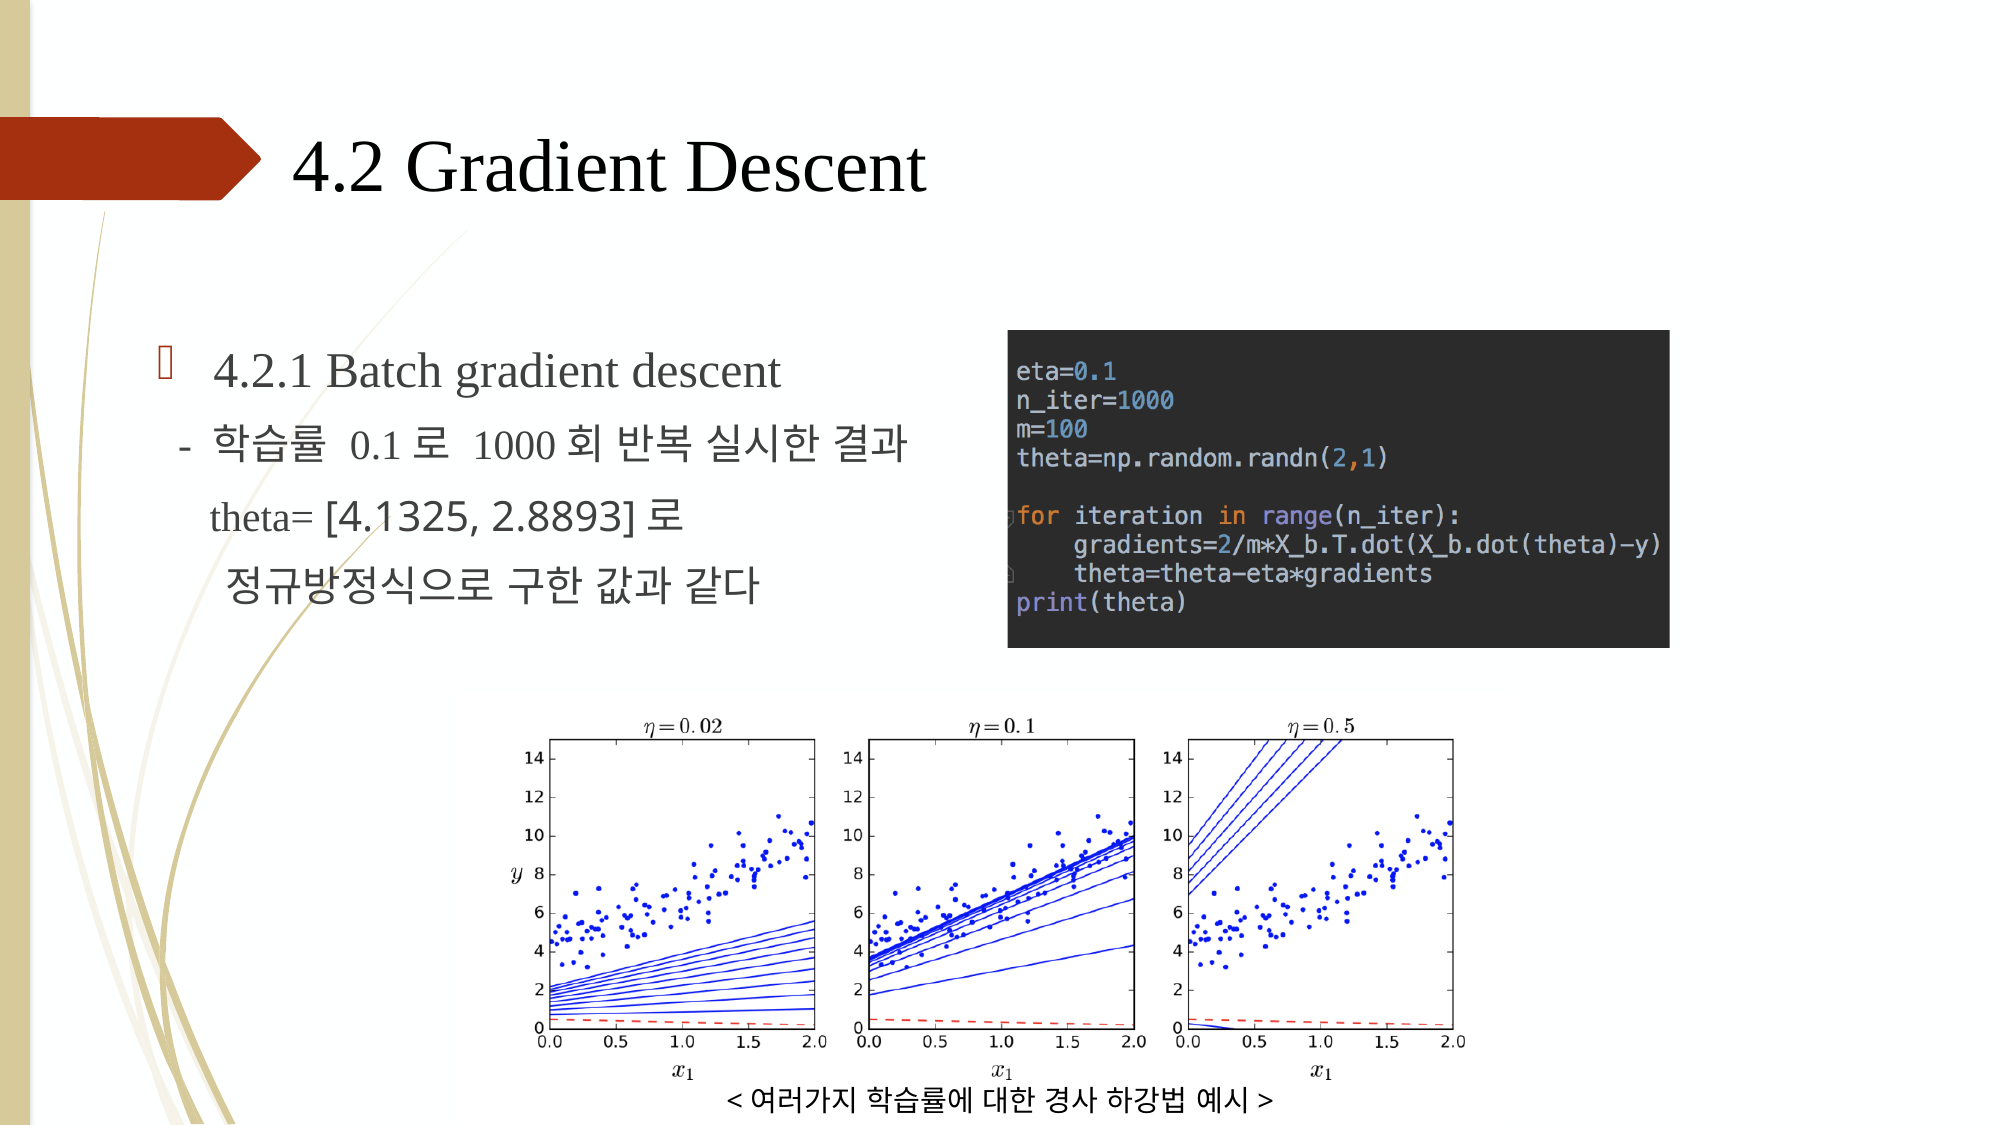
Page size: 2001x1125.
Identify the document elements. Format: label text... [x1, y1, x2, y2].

picture [458, 692, 1517, 1124]
list 4.2.1 Batch gradient descent - 학습률 0.1로 1000회 반복 실시한 결과 theta= [4.1325, 2.8893]로 정규방정식으로 구한 값과 같다 [142, 329, 1833, 1125]
text_box 4.2 Gradient Descent [277, 108, 1867, 214]
picture [1007, 329, 1670, 648]
